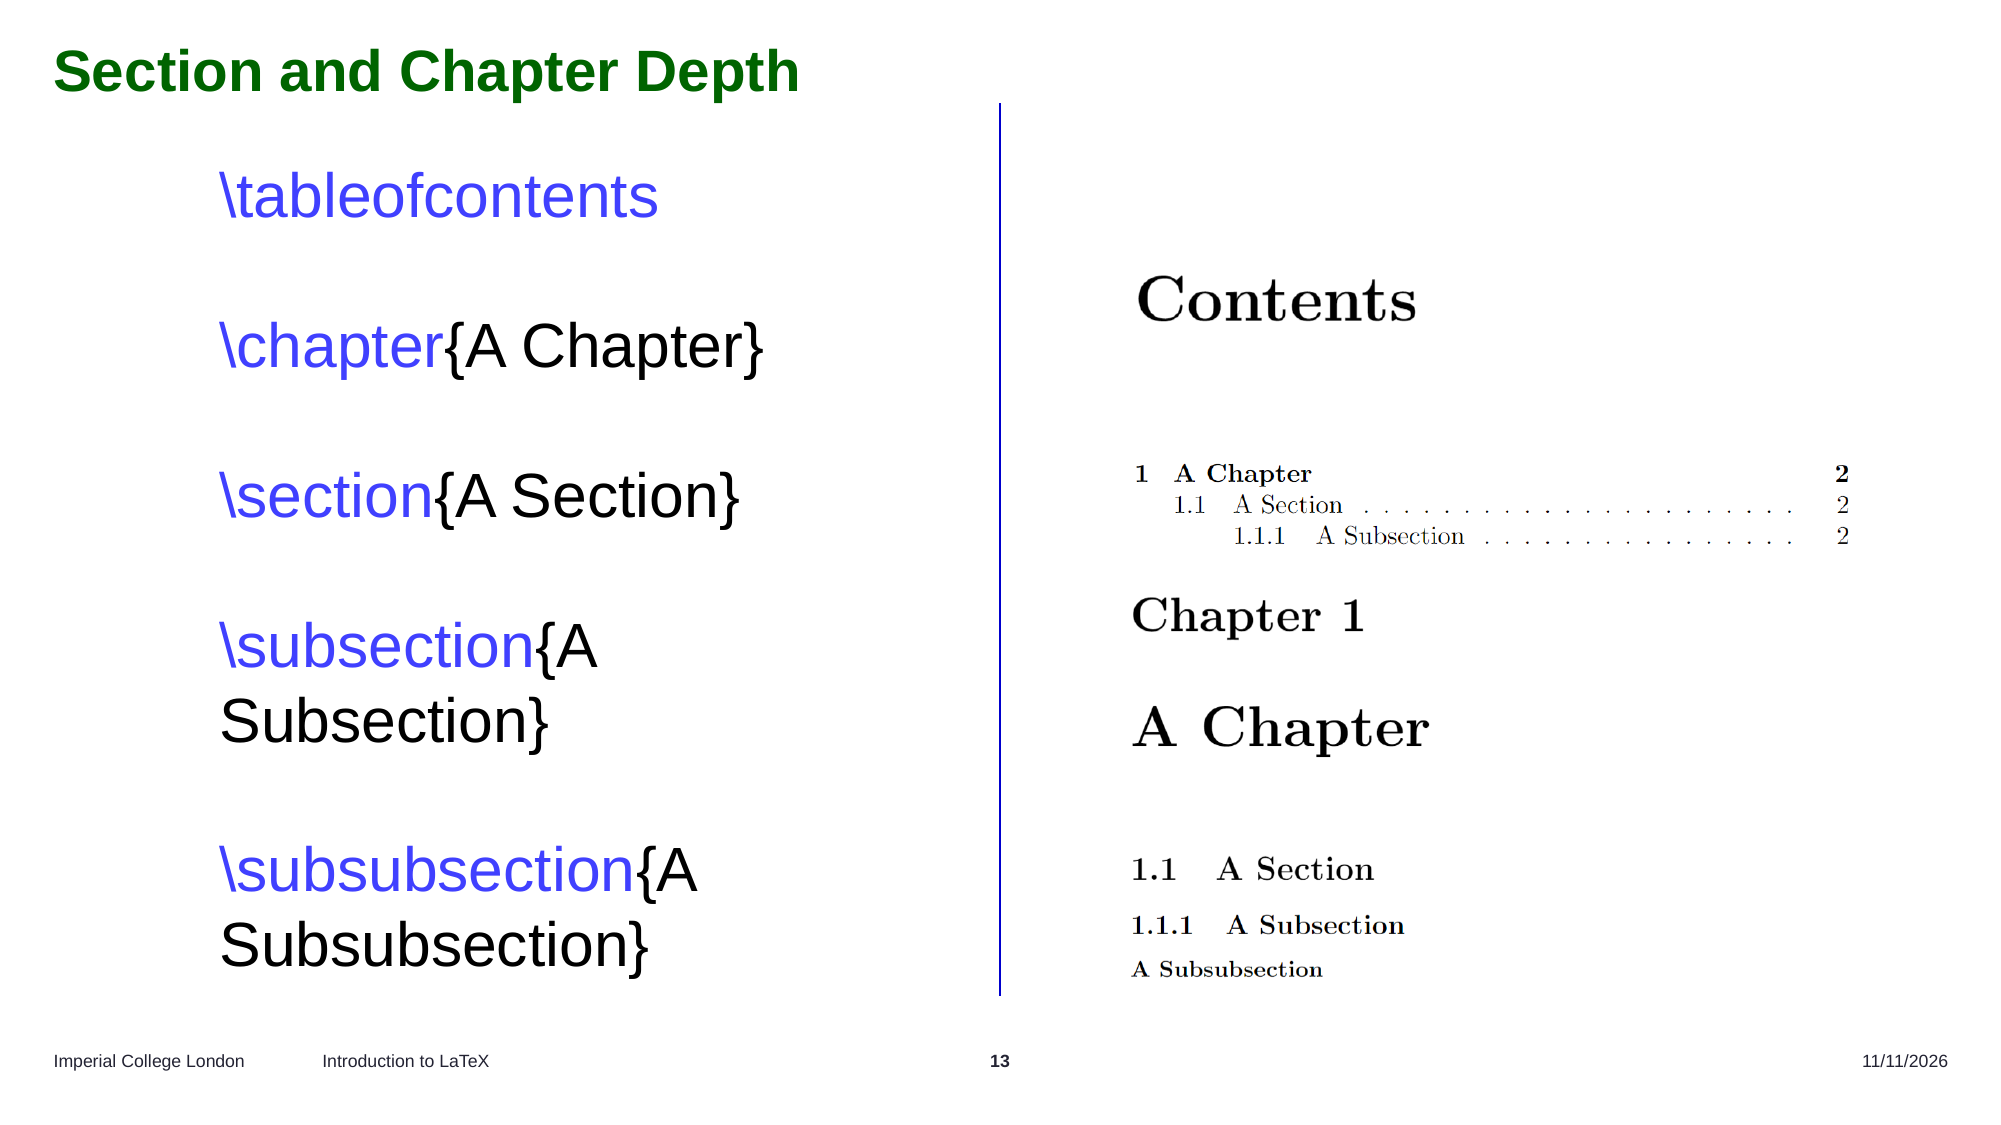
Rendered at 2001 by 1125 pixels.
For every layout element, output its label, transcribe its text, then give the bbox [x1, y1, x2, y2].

slide_number 13 [973, 1048, 1027, 1072]
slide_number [1745, 1048, 1948, 1072]
picture [1115, 261, 1868, 996]
footer Introduction to LaTeX [322, 1048, 884, 1072]
title Section and Chapter Depth [53, 41, 1947, 104]
text_box \tableofcontents \chapter{A Chapter} \section{A Section} \subsection{A Subsection} \subsubsection{A Subsubsection} [204, 147, 884, 987]
